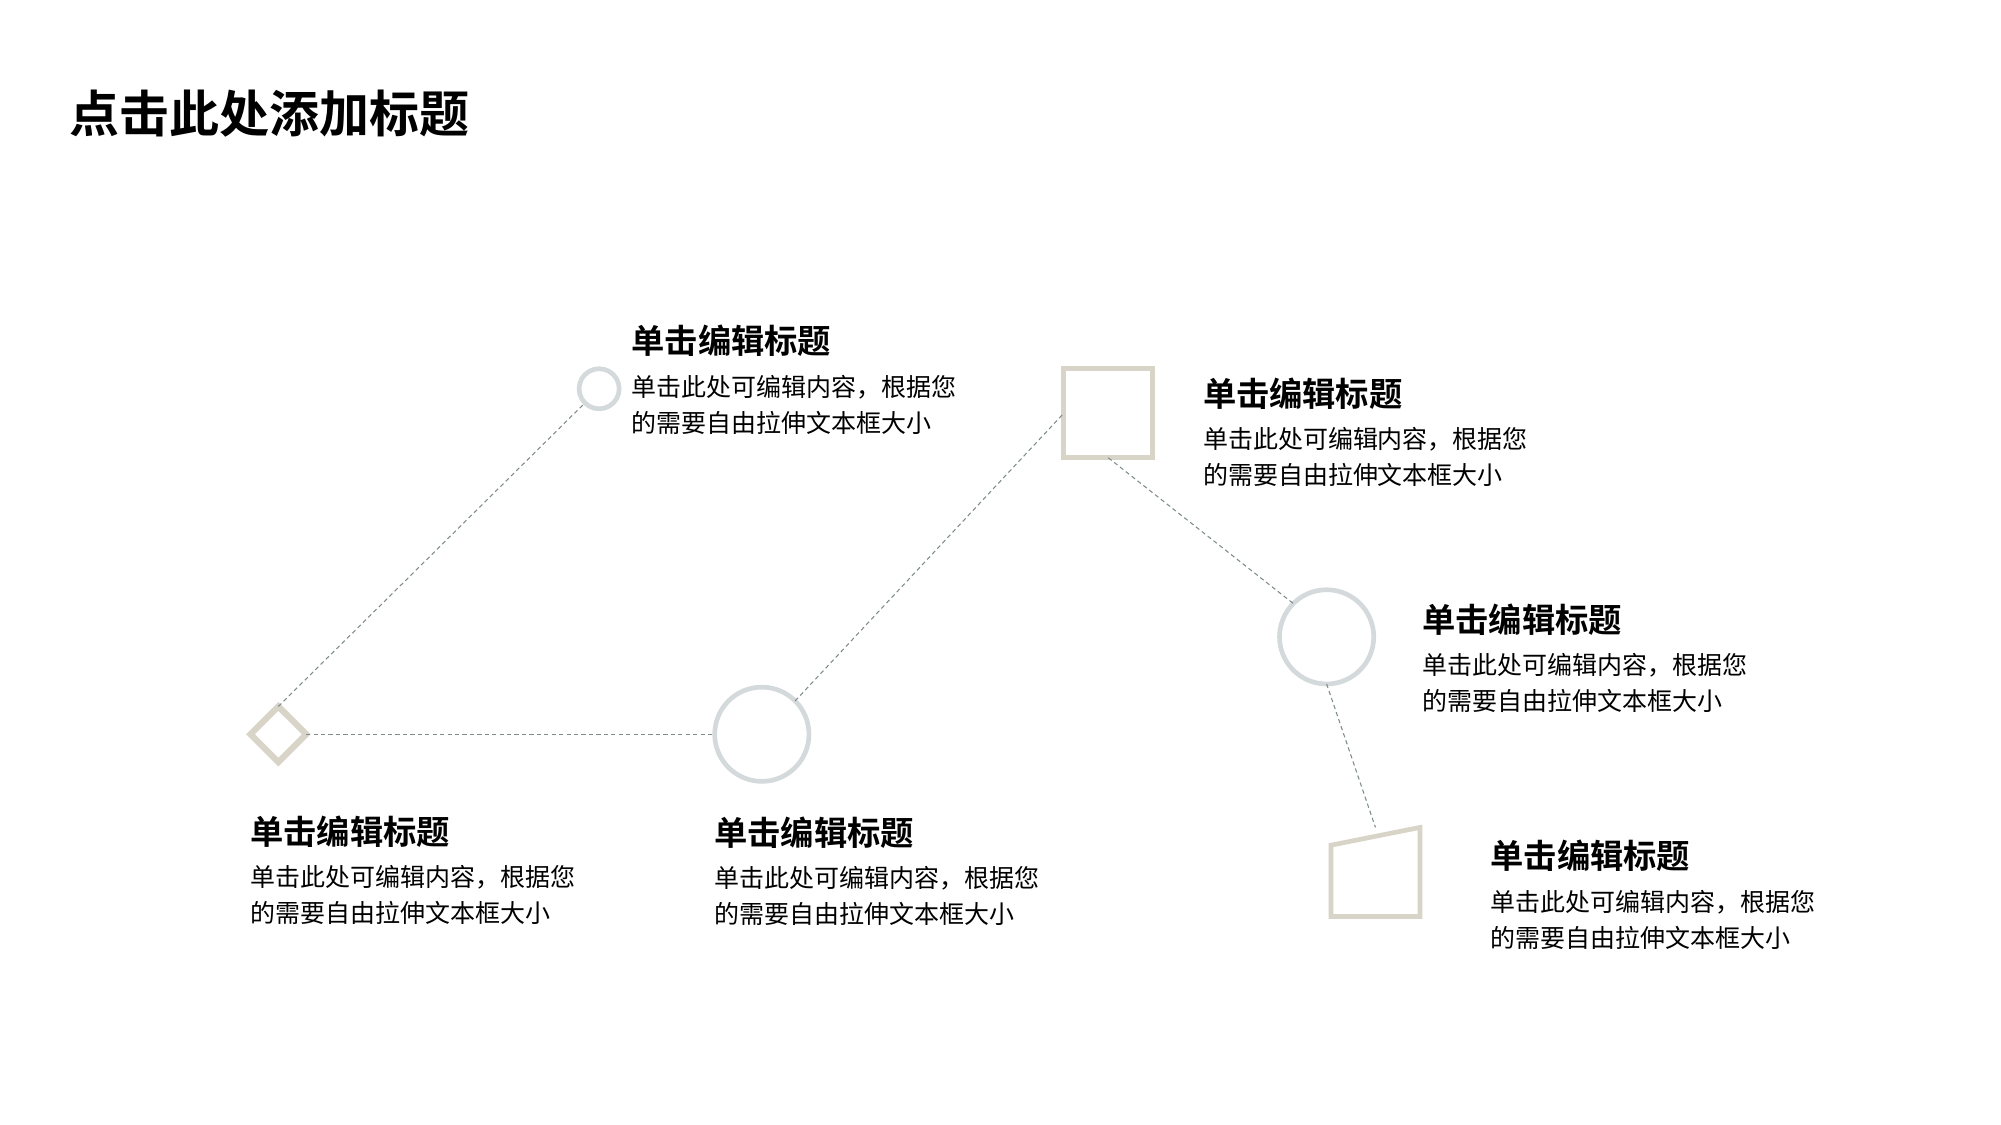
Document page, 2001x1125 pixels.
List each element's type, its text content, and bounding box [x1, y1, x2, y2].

text_box [713, 686, 810, 783]
text_box [1278, 588, 1375, 685]
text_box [795, 413, 1064, 701]
text_box 单击编辑标题 [250, 803, 463, 852]
text_box [1063, 368, 1154, 459]
text_box 单击编辑标题 [631, 312, 845, 361]
text_box 单击此处可编辑内容，根据您的需要自由拉伸文本框大小 [714, 856, 1063, 929]
text_box 单击此处可编辑内容，根据您的需要自由拉伸文本框大小 [250, 855, 599, 928]
text_box 单击编辑标题 [714, 804, 928, 853]
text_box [1326, 683, 1376, 837]
text_box 单击编辑标题 [1422, 590, 1635, 639]
text_box 单击此处可编辑内容，根据您的需要自由拉伸文本框大小 [1490, 880, 1839, 953]
text_box [249, 706, 308, 764]
text_box 单击此处可编辑内容，根据您的需要自由拉伸文本框大小 [631, 365, 975, 438]
text_box 单击此处可编辑内容，根据您的需要自由拉伸文本框大小 [1422, 643, 1771, 716]
text_box 单击编辑标题 [1490, 827, 1704, 876]
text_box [1108, 457, 1294, 604]
text_box 单击编辑标题 [1203, 364, 1416, 413]
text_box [278, 402, 585, 707]
text_box [578, 367, 621, 410]
text_box 单击此处可编辑内容，根据您的需要自由拉伸文本框大小 [1203, 417, 1552, 490]
text_box [1329, 826, 1422, 918]
text_box 点击此处添加标题 [55, 75, 507, 151]
